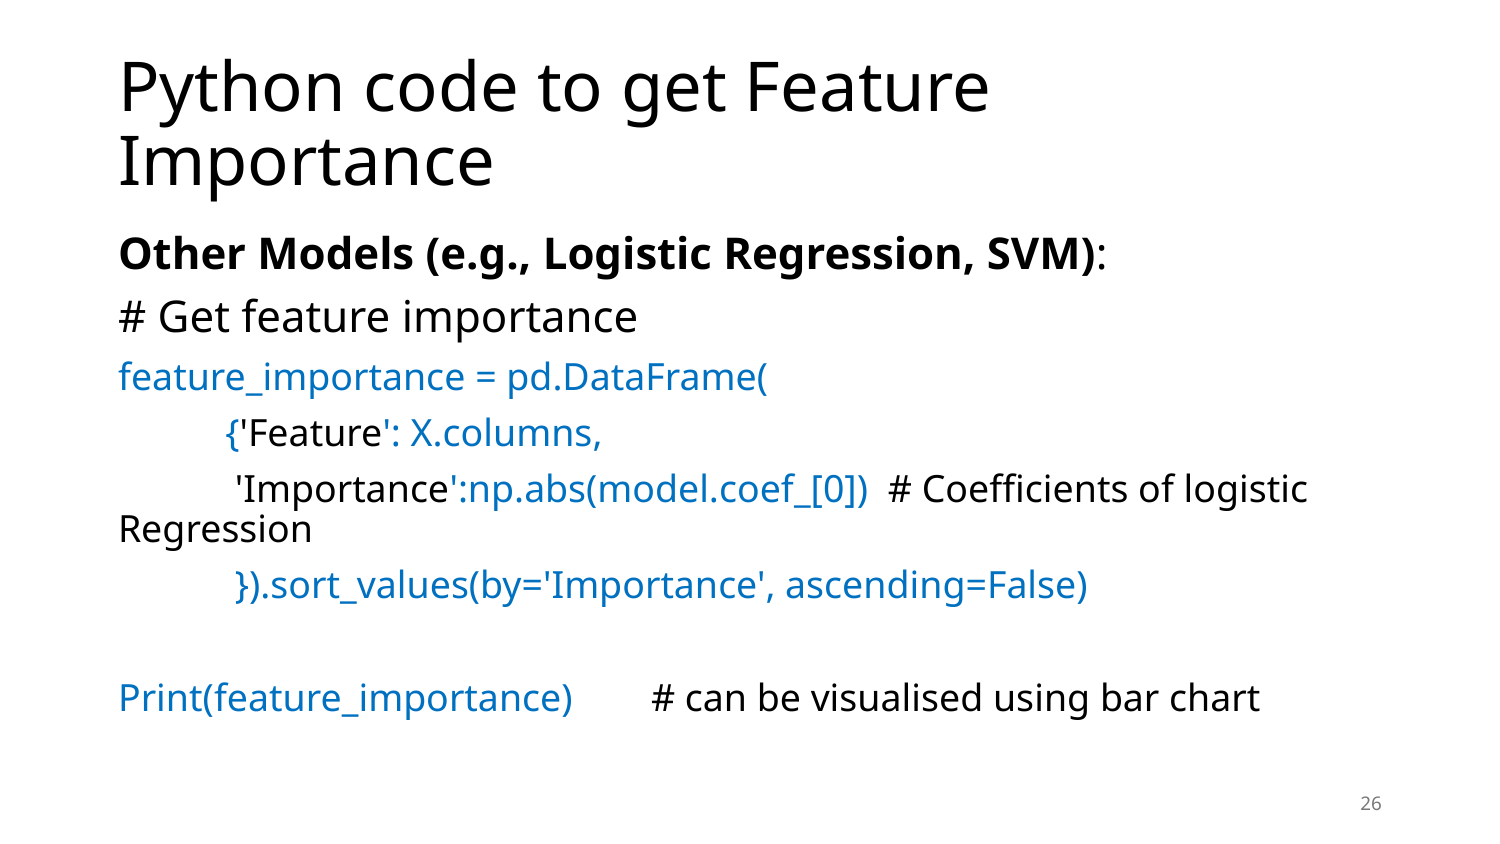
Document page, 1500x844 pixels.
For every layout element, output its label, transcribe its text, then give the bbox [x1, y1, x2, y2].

title Python code to get Feature Importance [103, 44, 1397, 208]
slide_number 26 [1059, 782, 1397, 827]
list Other Models (e.g., Logistic Regression, SVM): # Get feature importance feature_importance = pd.DataFrame( {'Feature': X.columns, 'Importance':np.abs(model.coef_[0]) # Coefficients of logistic Regression }).sort_values(by='Importance', ascending=False) Print(feature_importance) # can be visualised using bar chart [103, 224, 1446, 760]
